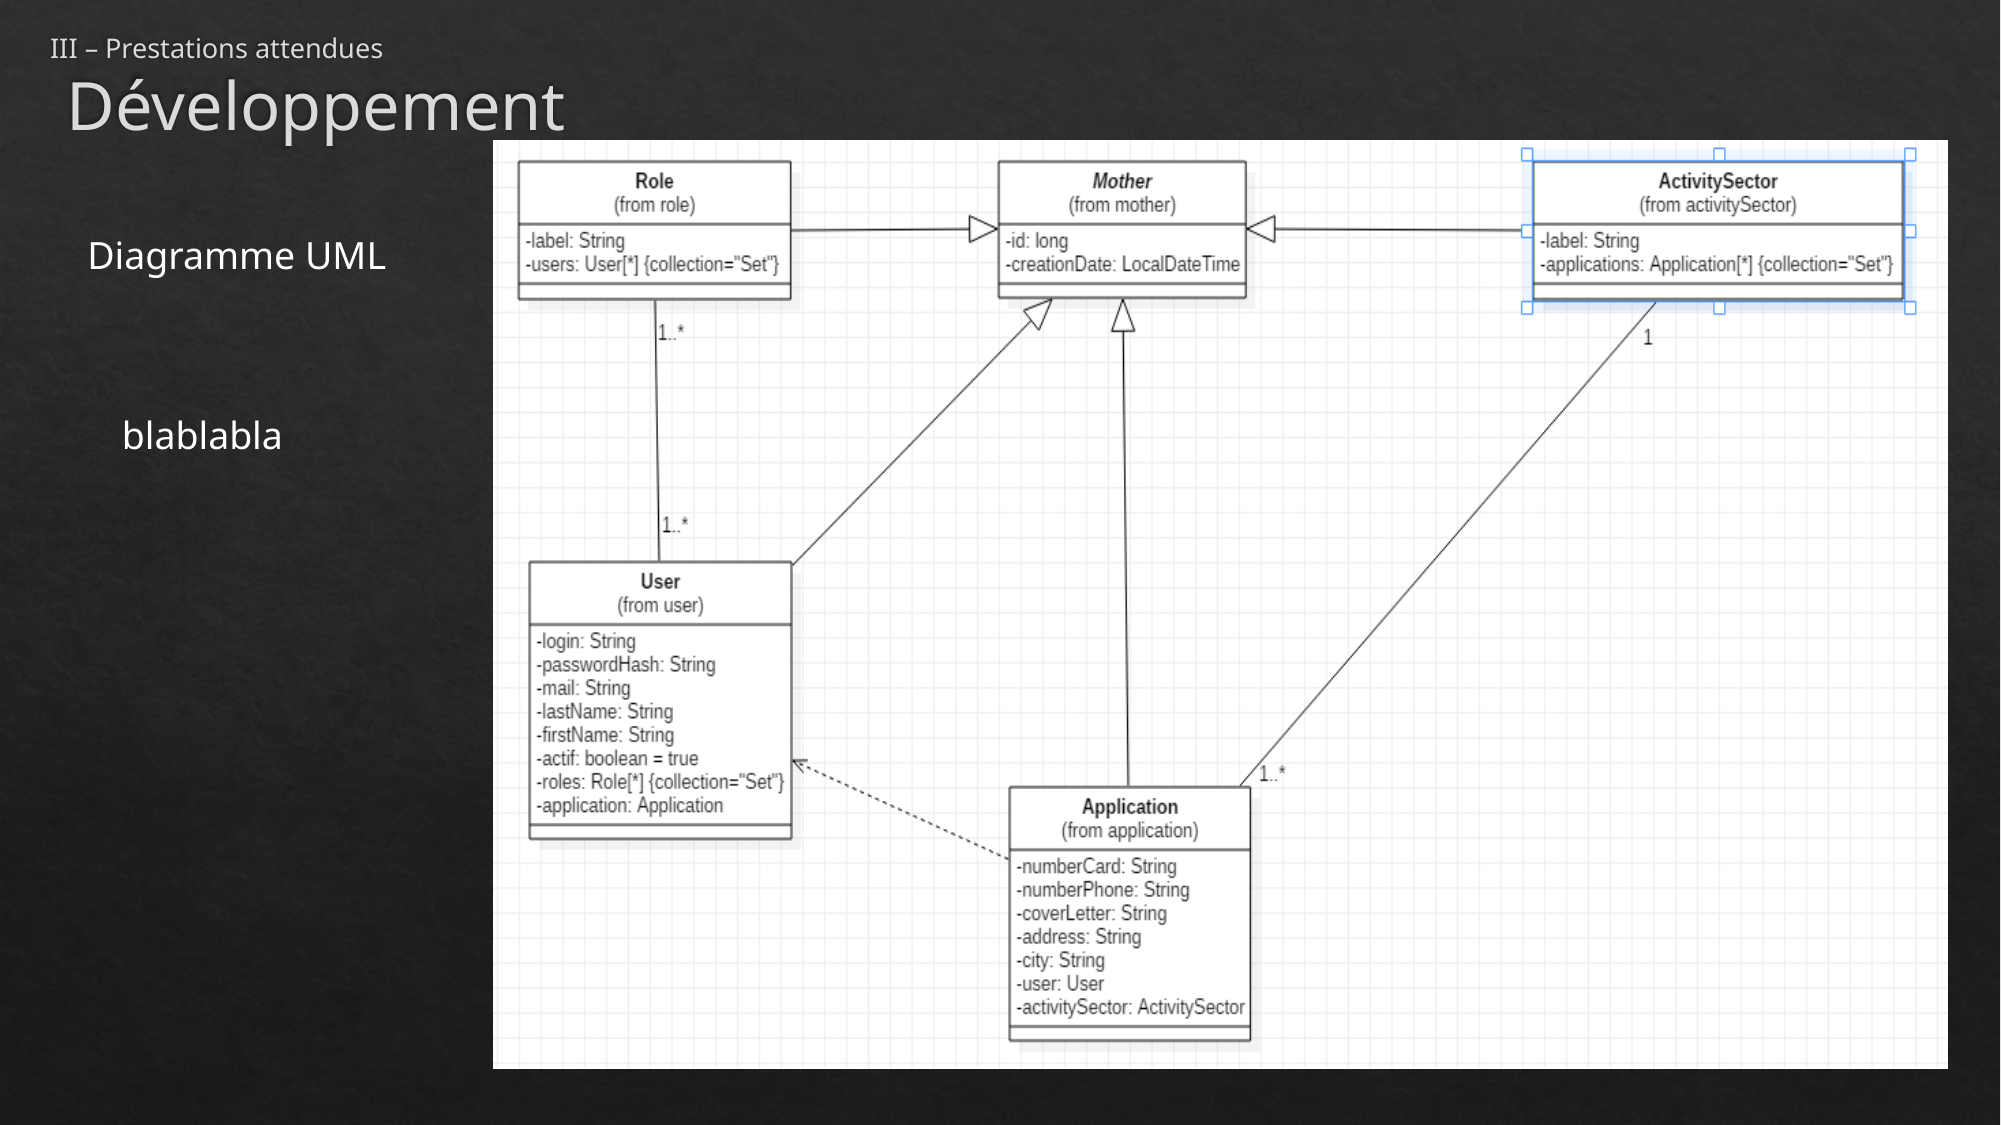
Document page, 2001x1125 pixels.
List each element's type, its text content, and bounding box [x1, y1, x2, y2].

title III – Prestations attendues Développement [0, 0, 1017, 175]
text_box blablabla [107, 404, 298, 465]
text_box Diagramme UML [72, 224, 402, 285]
picture [493, 140, 1948, 1070]
